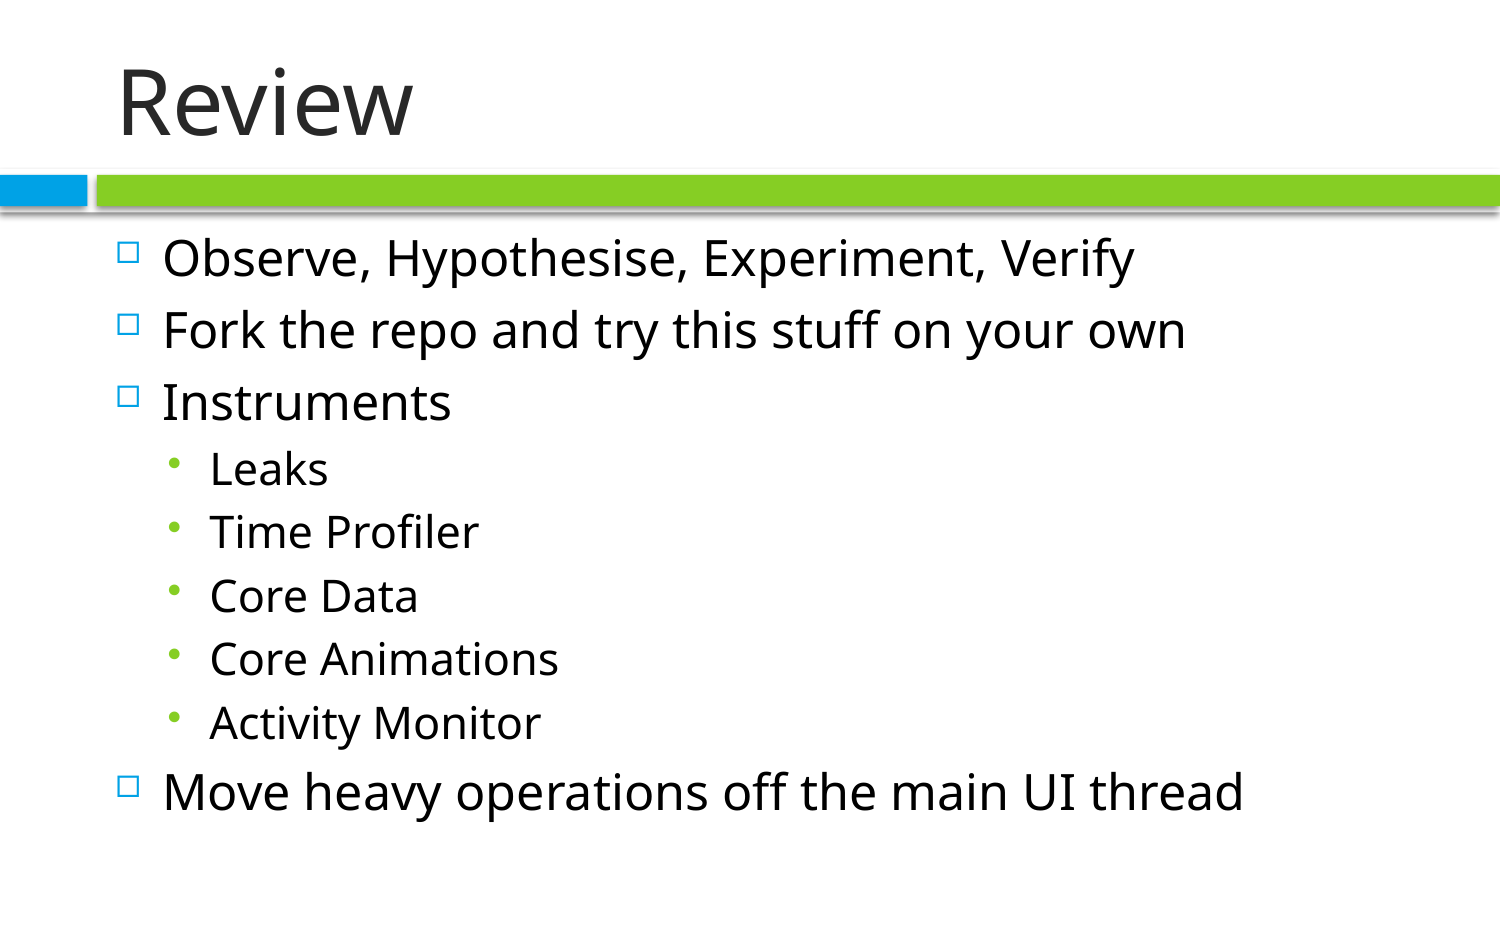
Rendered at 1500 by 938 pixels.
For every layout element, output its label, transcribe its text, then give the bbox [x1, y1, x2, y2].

title Review [100, 31, 1438, 167]
list Observe, Hypothesise, Experiment, Verify Fork the repo and try this stuff on your own Instruments Leaks Time Profiler Core Data Core Animations Activity Monitor Move heavy operations off the main UI thread [100, 218, 1438, 834]
